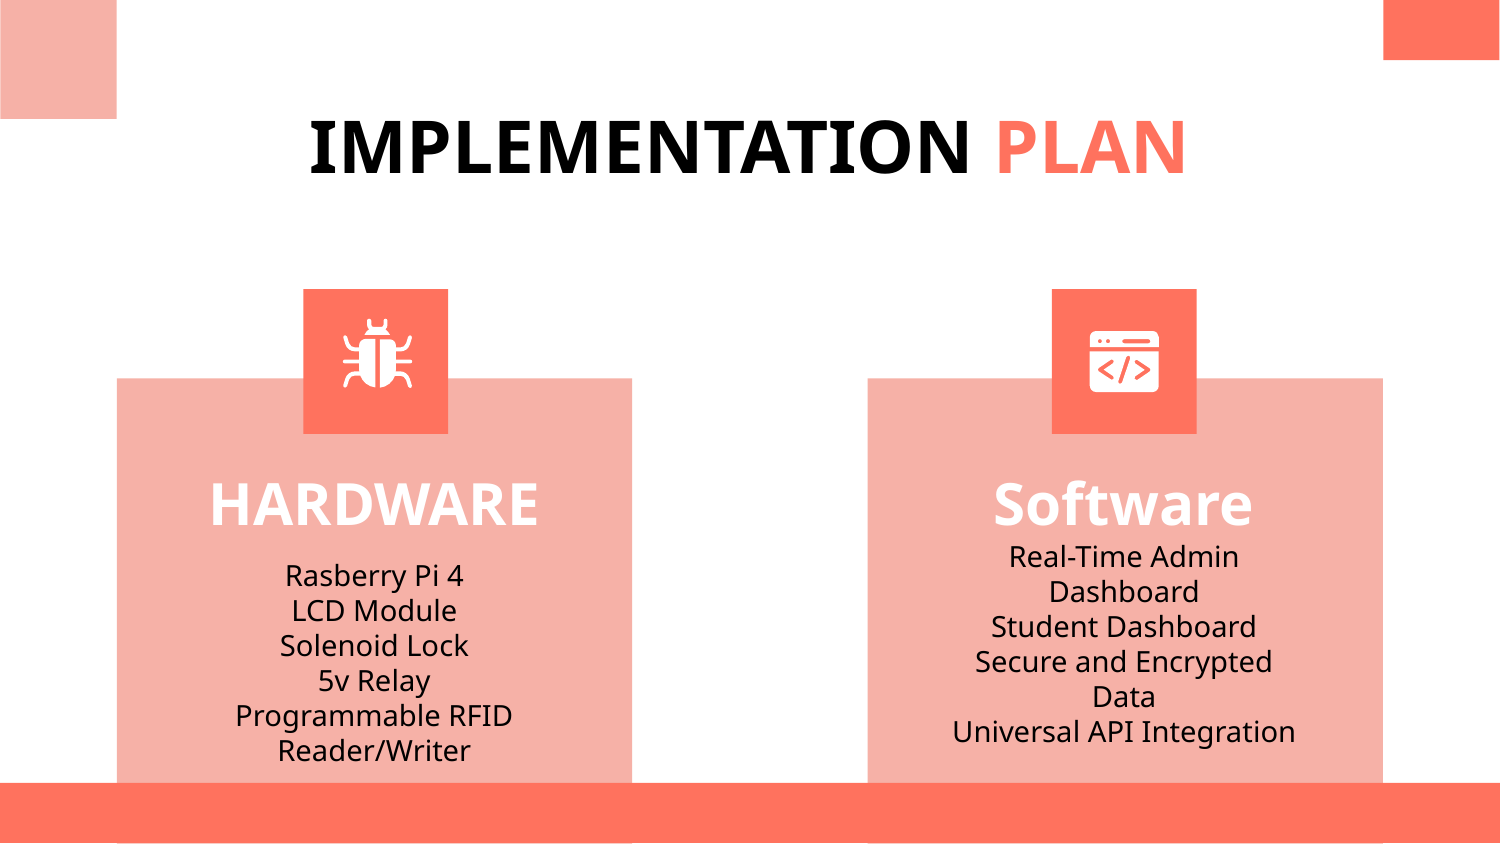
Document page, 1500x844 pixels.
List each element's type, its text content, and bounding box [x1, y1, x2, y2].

title Software [927, 465, 1322, 523]
subtitle Real-Time Admin Dashboard Student Dashboard Secure and Encrypted Data Universal API Integration [927, 523, 1322, 780]
text_box [303, 289, 449, 434]
text_box [1051, 289, 1197, 434]
subtitle Rasberry Pi 4 LCD Module Solenoid Lock 5v Relay Programmable RFID Reader/Writer [177, 542, 572, 780]
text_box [1089, 330, 1160, 393]
title IMPLEMENTATION PLAN [97, 107, 1402, 181]
title HARDWARE [177, 465, 572, 540]
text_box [341, 318, 414, 389]
